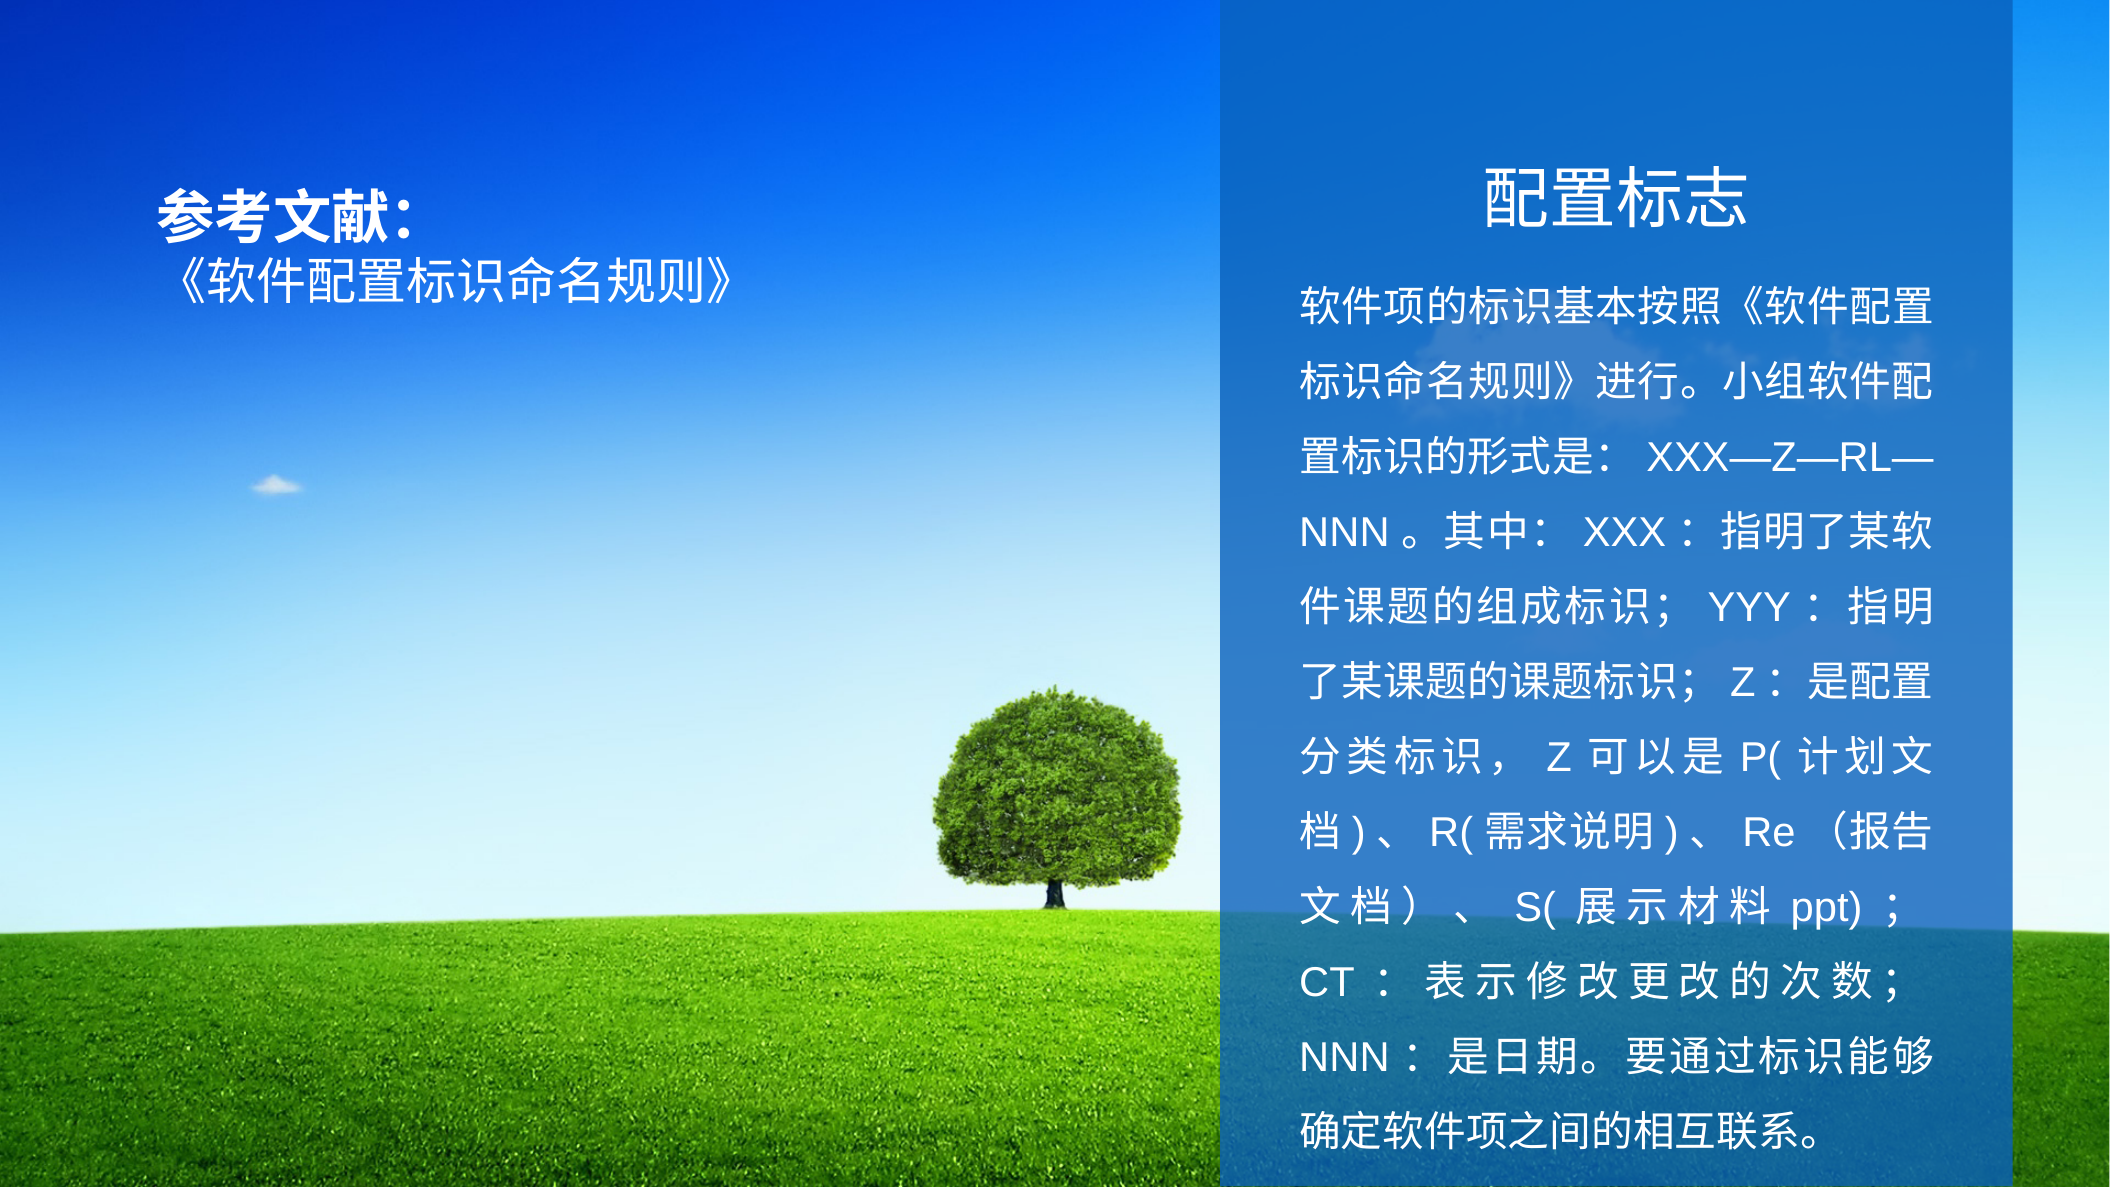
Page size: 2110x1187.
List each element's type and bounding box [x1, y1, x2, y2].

text_box [1309, 156, 1923, 292]
picture [0, 0, 2110, 1187]
